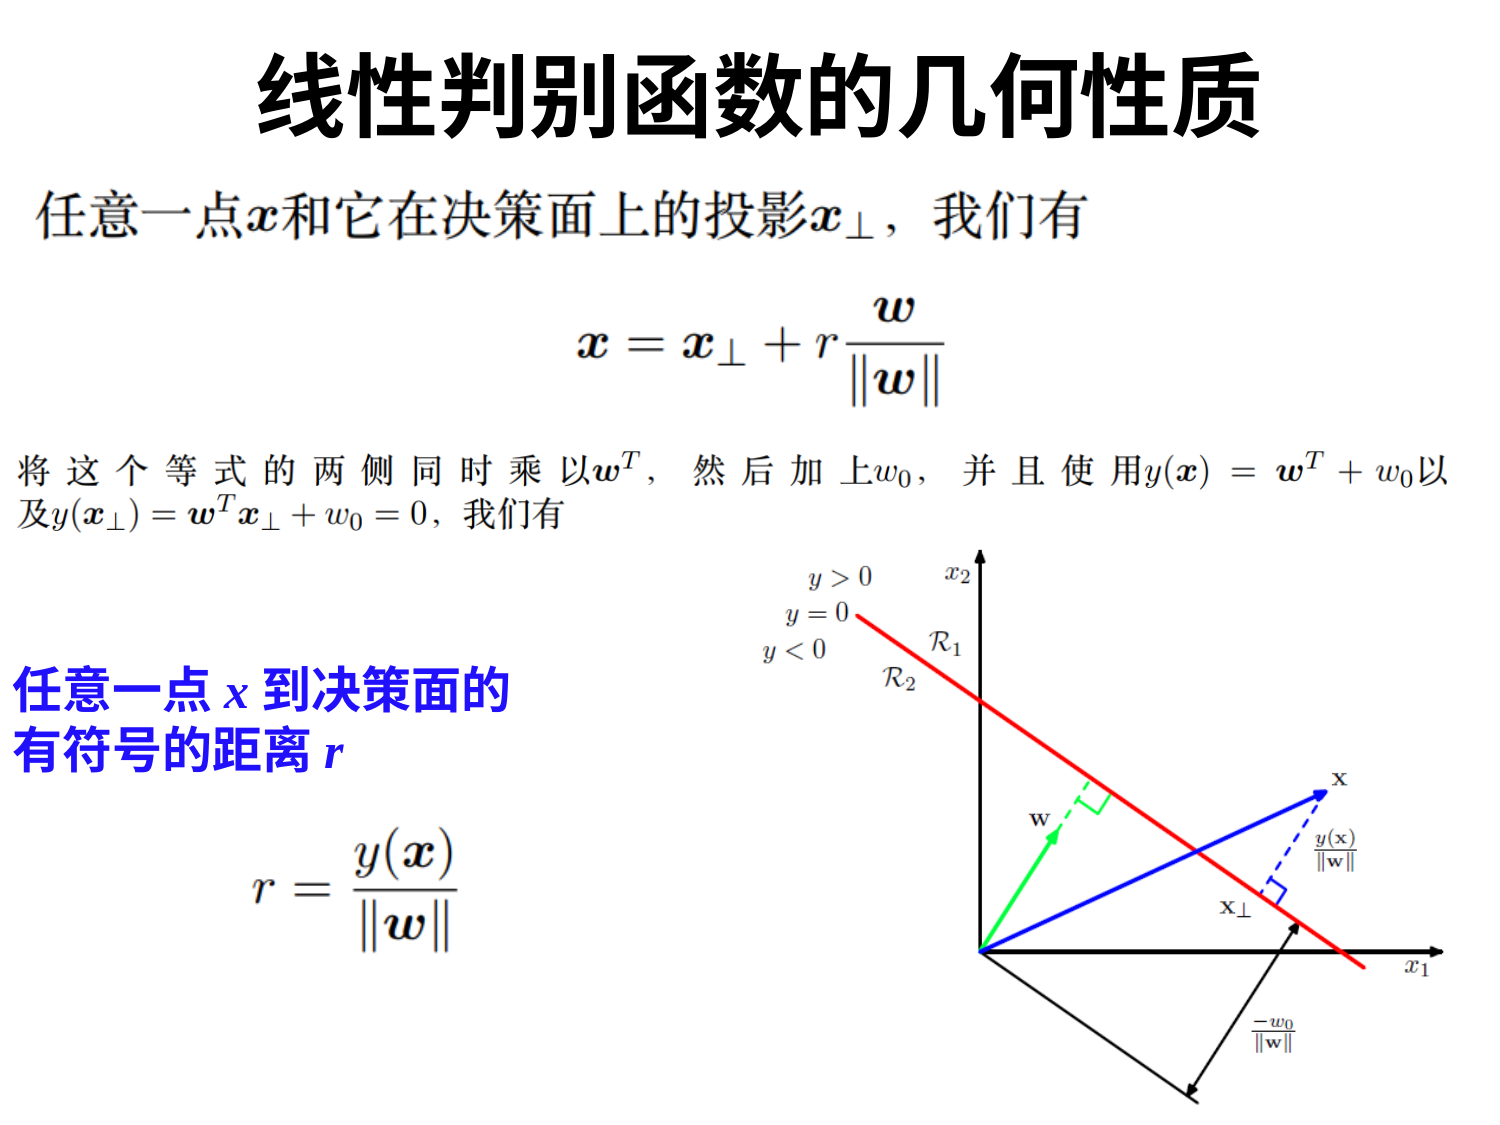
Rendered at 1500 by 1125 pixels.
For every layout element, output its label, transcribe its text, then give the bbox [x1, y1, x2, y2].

picture [5, 444, 1459, 534]
text_box 任意一点x到决策⾯的有符号的距离r [0, 651, 535, 787]
picture [33, 184, 1101, 420]
title 线性判别函数的几何性质 [46, 0, 1472, 188]
picture [234, 820, 476, 966]
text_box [748, 518, 1481, 1122]
